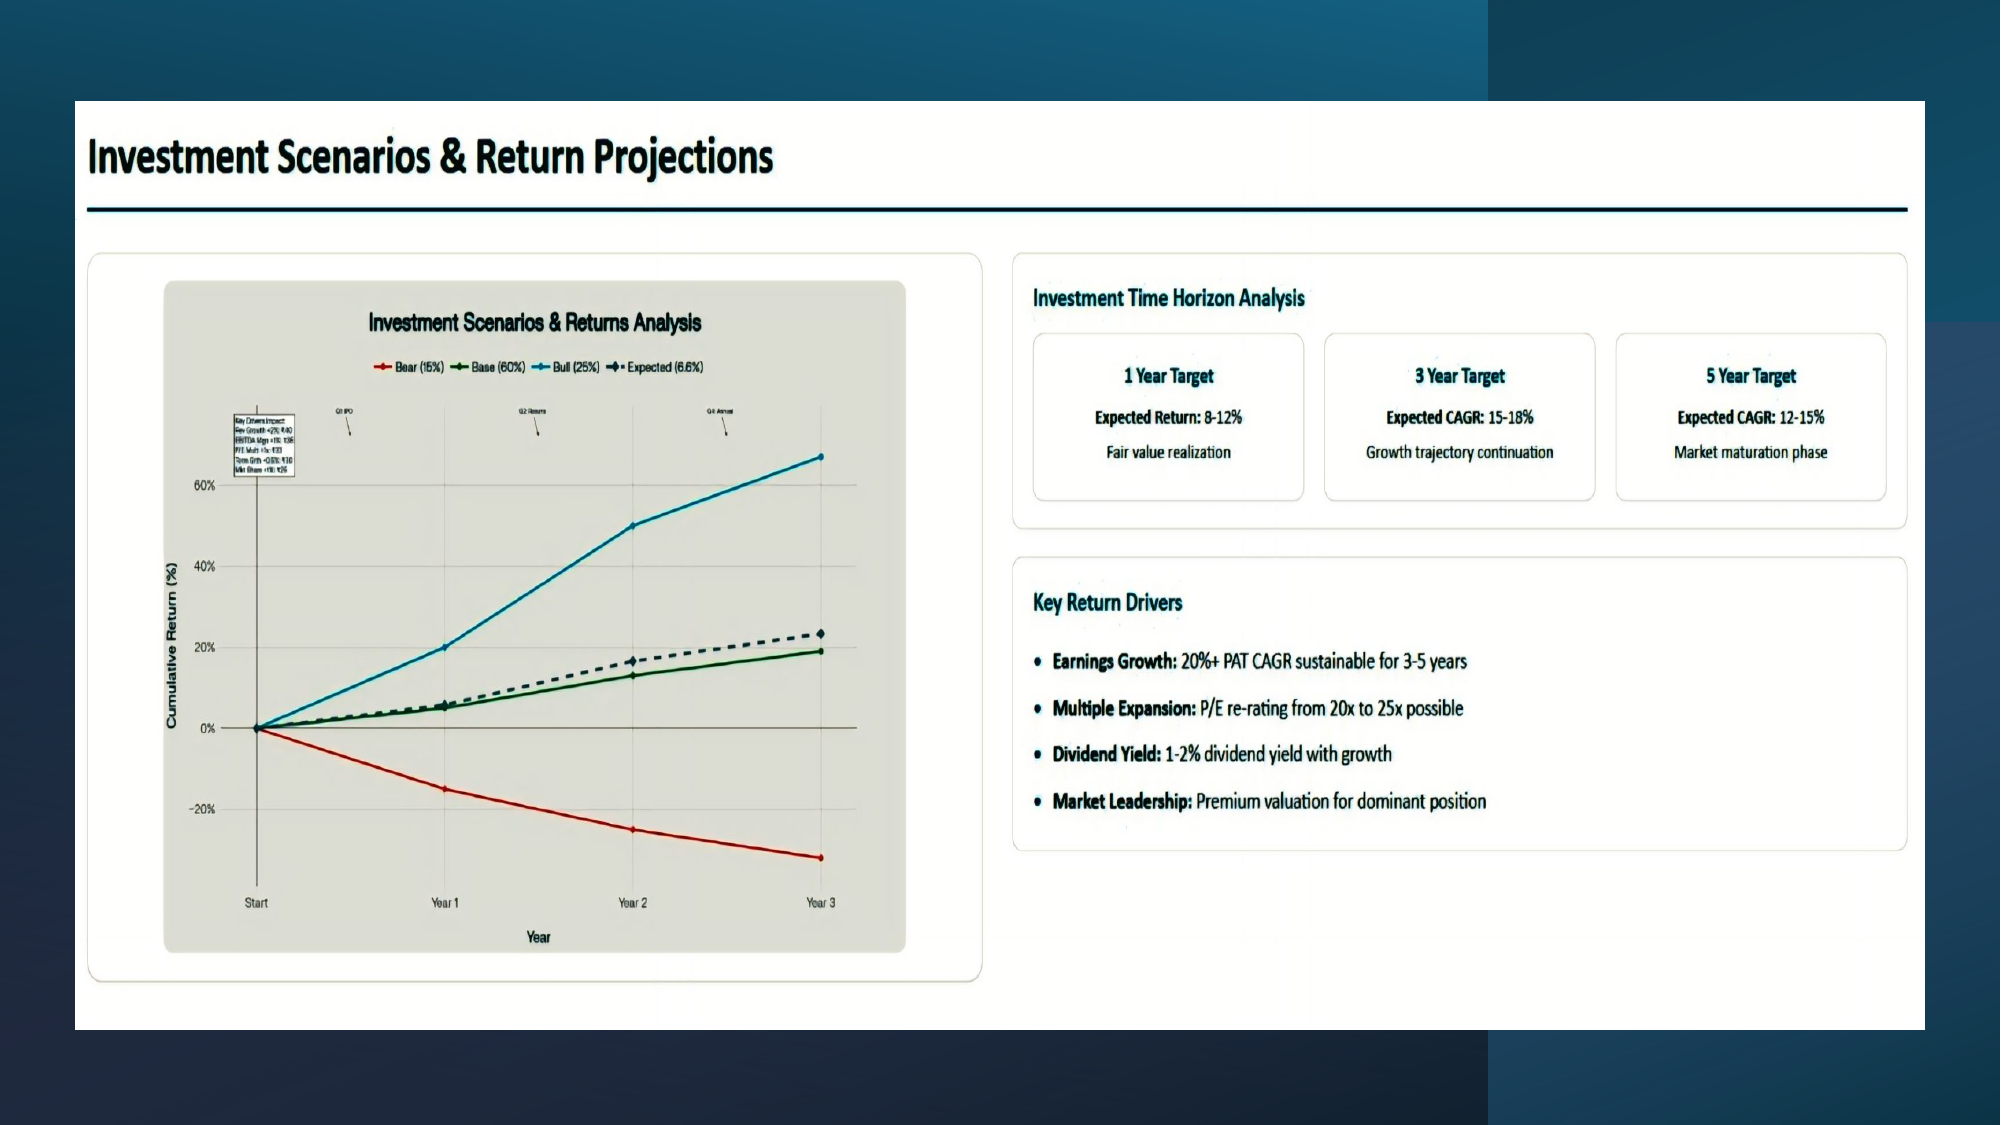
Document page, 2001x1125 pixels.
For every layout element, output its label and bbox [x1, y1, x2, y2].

text_box [0, 321, 2000, 1125]
picture [74, 101, 1926, 1031]
text_box [0, 0, 1489, 321]
text_box [1489, 0, 2000, 321]
